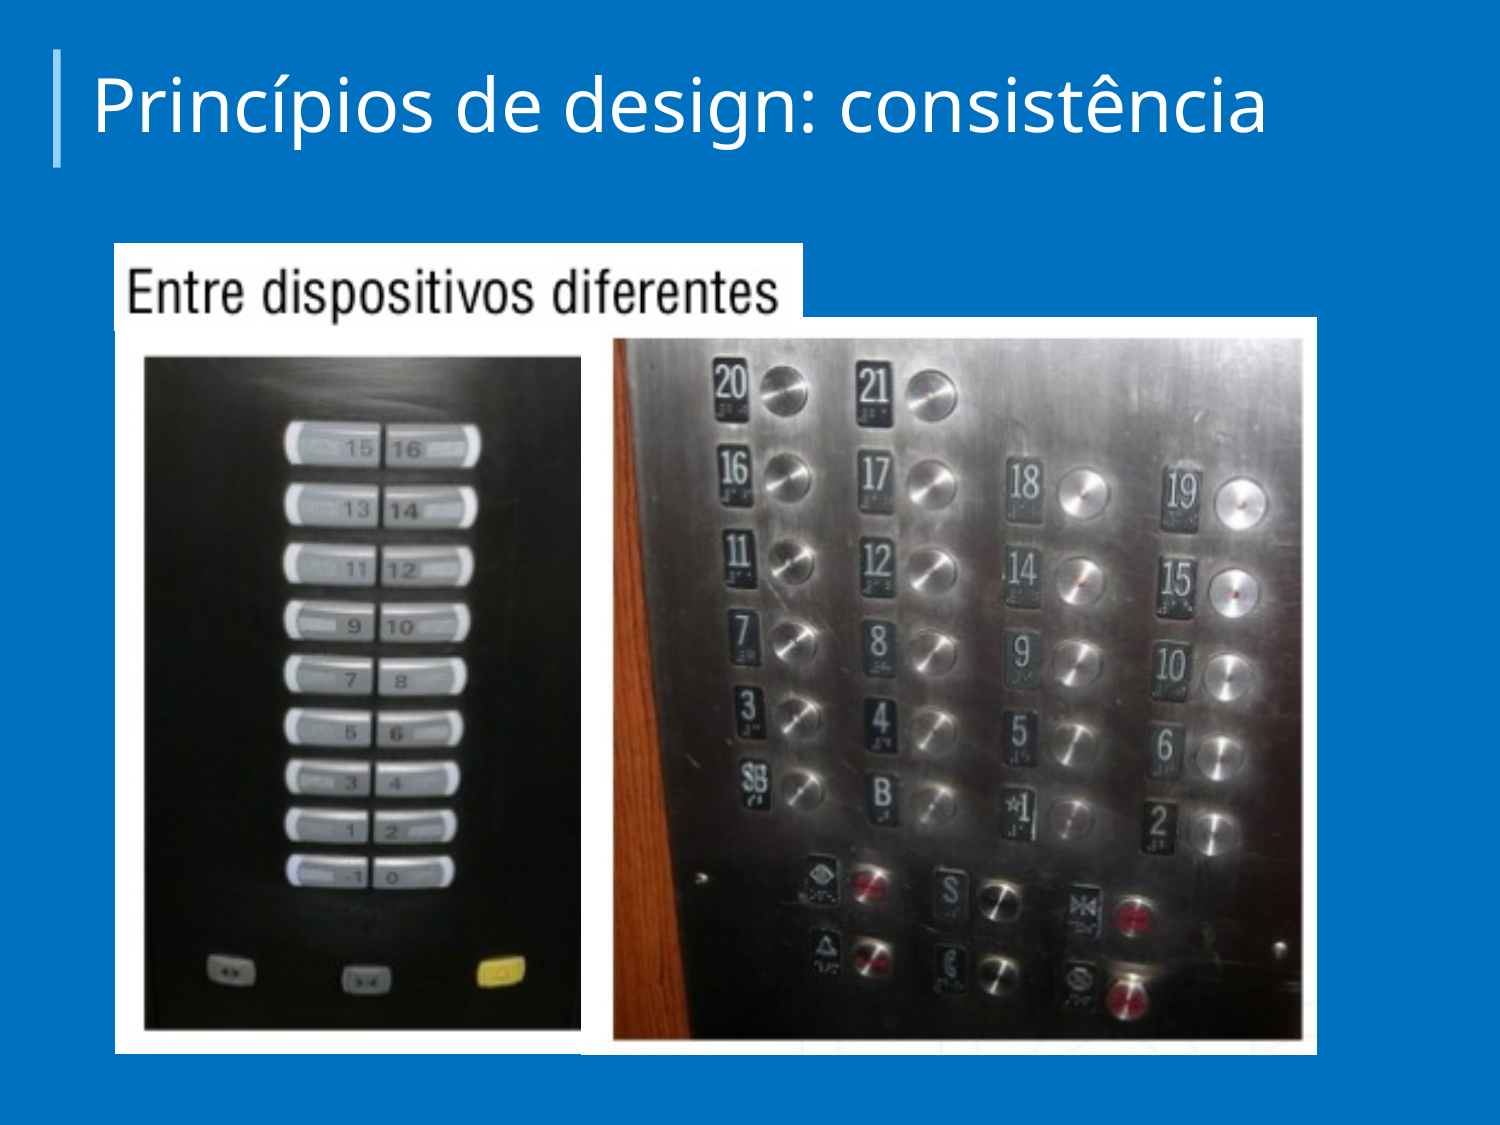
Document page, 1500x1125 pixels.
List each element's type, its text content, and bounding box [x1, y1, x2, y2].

text_box Princípios de design: consistência [76, 50, 1400, 155]
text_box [114, 243, 1318, 1055]
text_box [52, 48, 62, 169]
